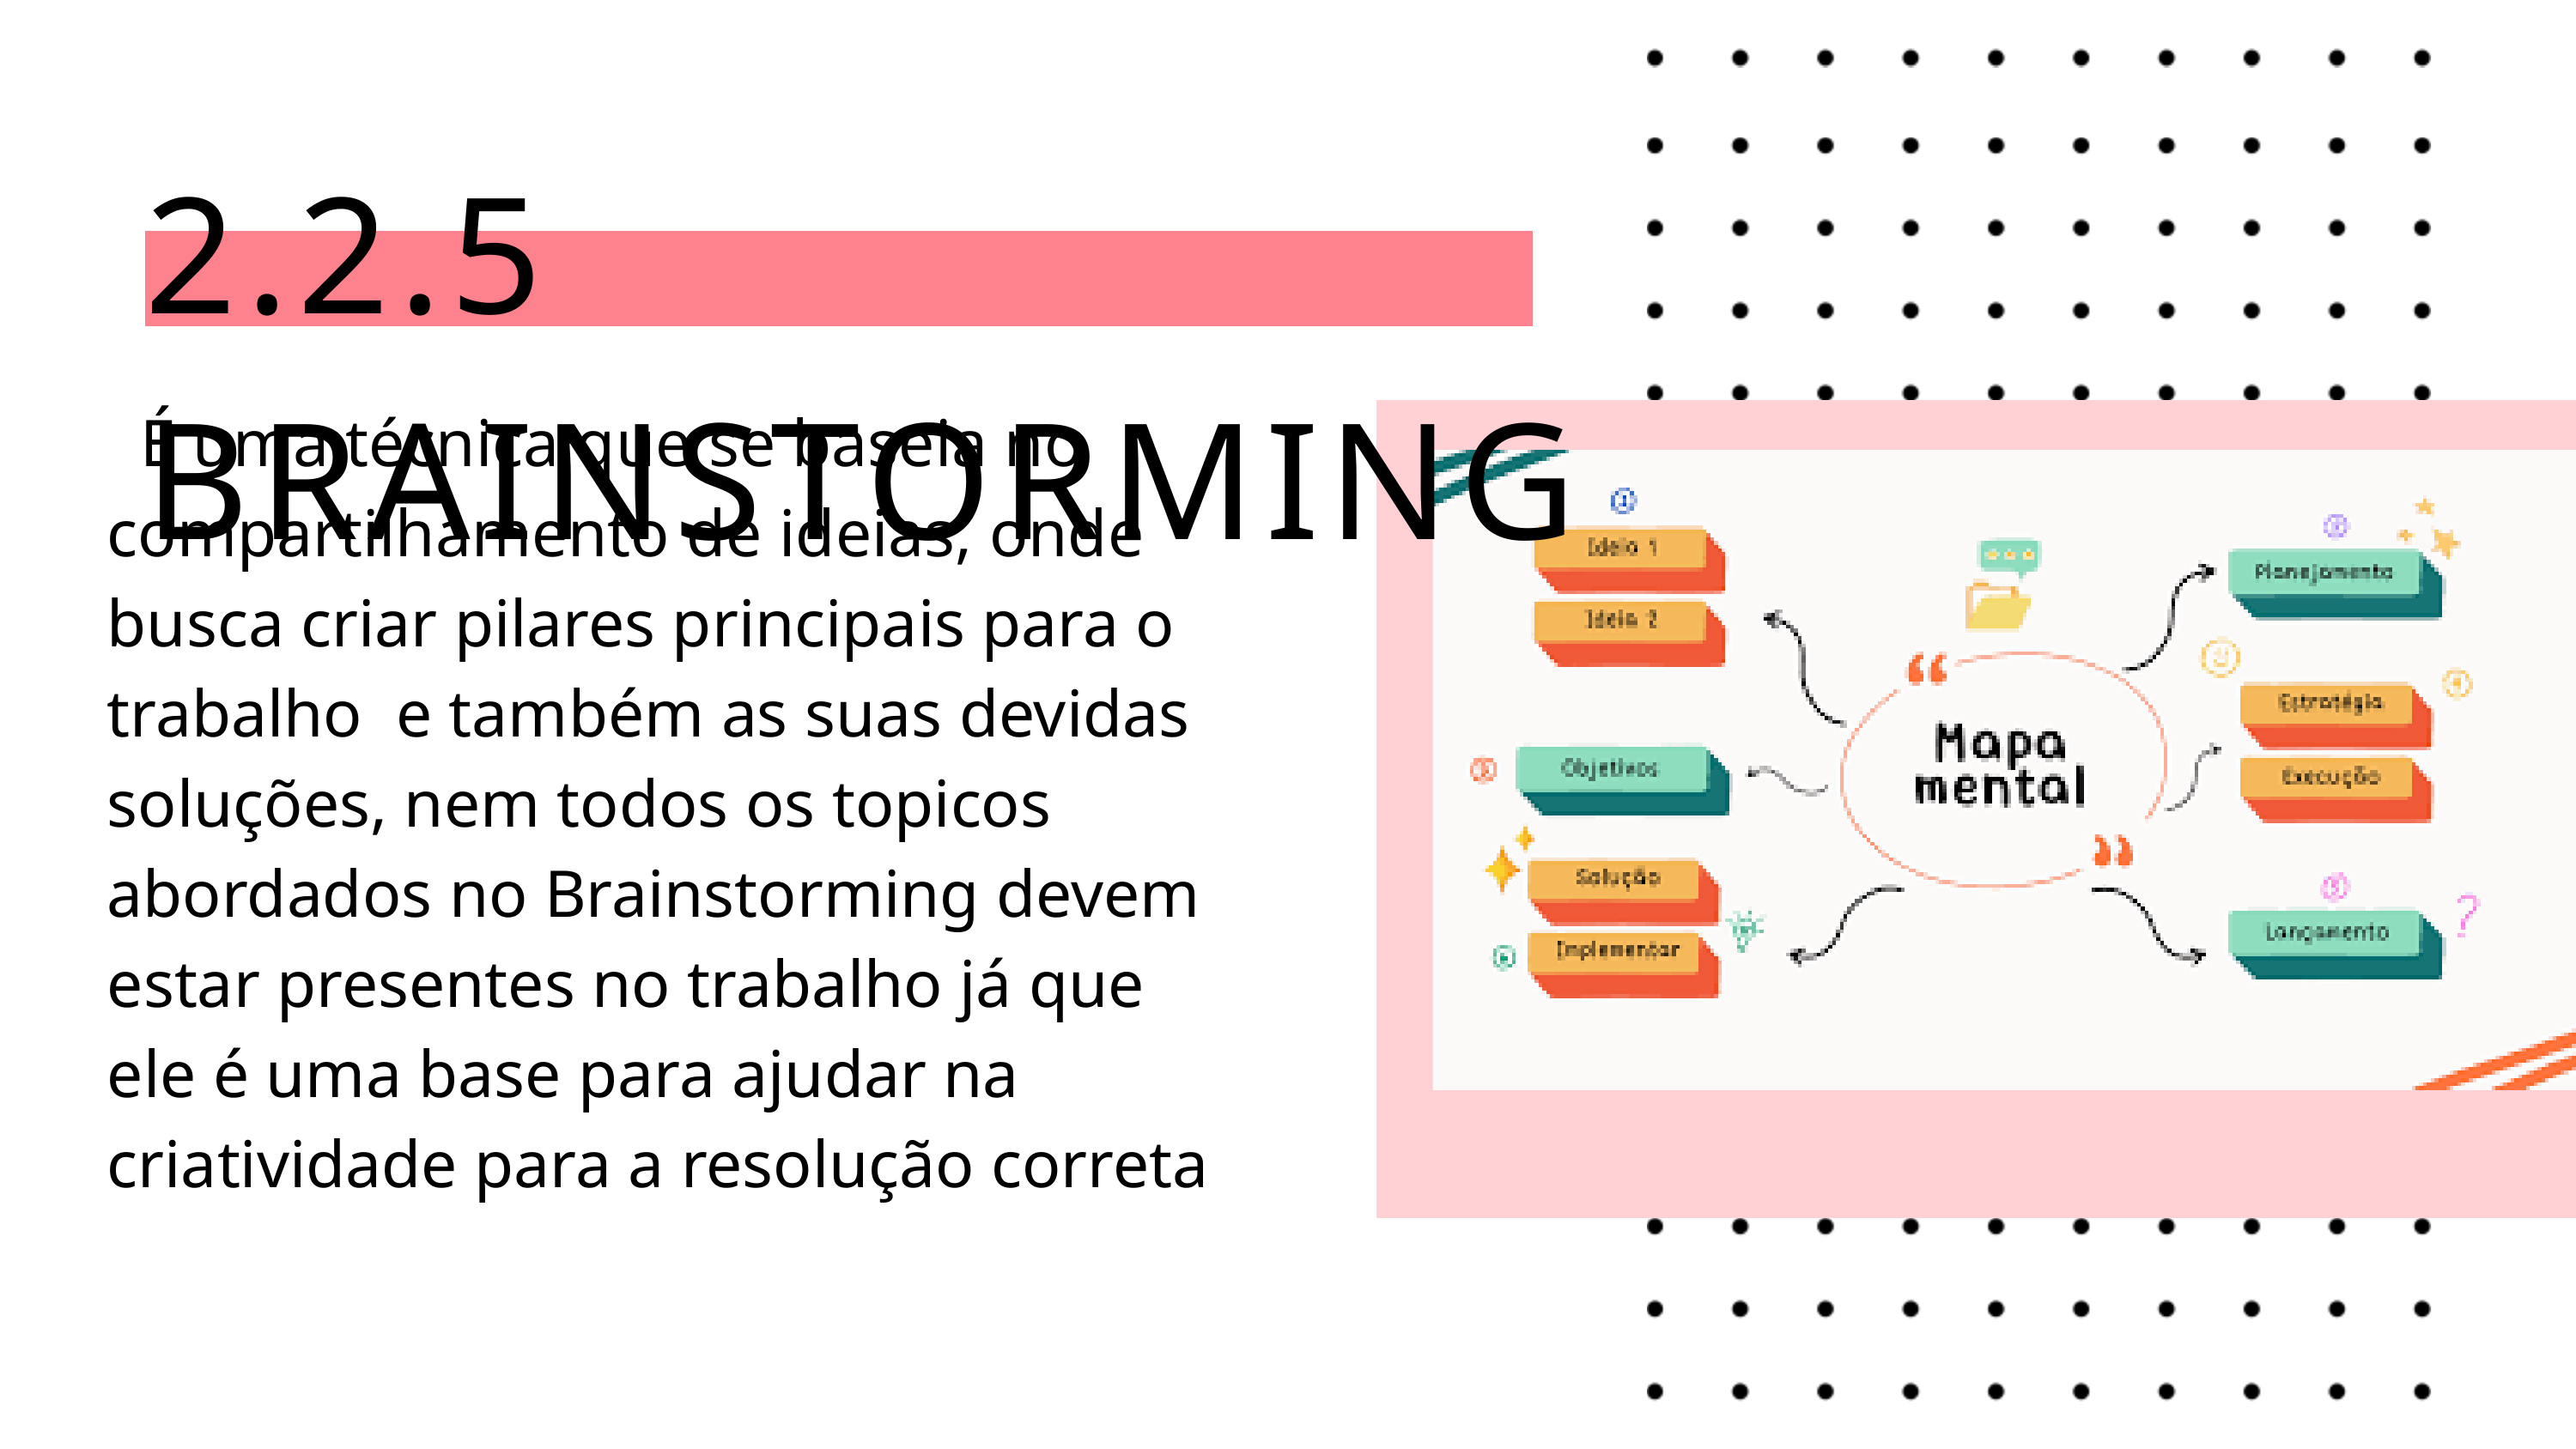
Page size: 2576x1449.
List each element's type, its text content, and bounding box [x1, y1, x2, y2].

text_box 2.2.5 BRAINSTORMING [144, 120, 1641, 572]
text_box É uma técnica que se baseia no compartilhamento de ideias, onde busca criar pilares principais para o trabalho e também as suas devidas soluções, nem todos os topicos abordados no Brainstorming devem estar presentes no trabalho já que ele é uma base para ajudar na criatividade para a resolução correta [106, 389, 1212, 1201]
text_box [1646, 0, 2432, 397]
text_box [144, 230, 1534, 327]
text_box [1646, 1225, 2432, 1449]
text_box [1376, 399, 2576, 1218]
